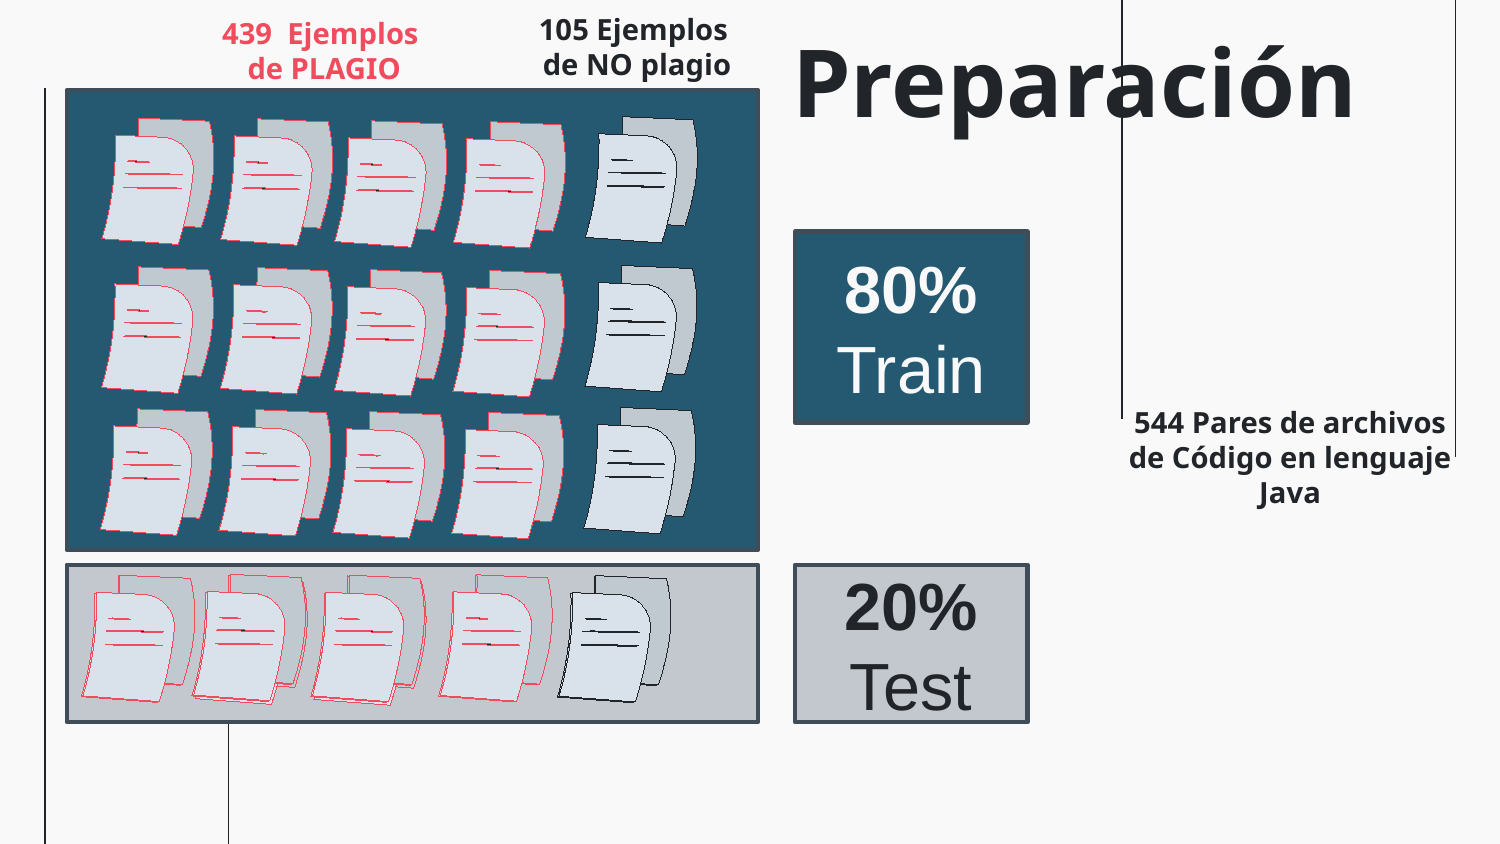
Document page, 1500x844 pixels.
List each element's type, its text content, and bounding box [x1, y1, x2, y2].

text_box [553, 381, 727, 560]
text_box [303, 386, 420, 547]
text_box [421, 386, 548, 546]
text_box [729, 88, 760, 552]
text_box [529, 550, 702, 728]
text_box [65, 88, 187, 243]
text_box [53, 549, 161, 727]
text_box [190, 93, 364, 240]
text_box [423, 96, 550, 243]
text_box 544 Pares de archivos de Código en lenguaje Java [1113, 389, 1467, 608]
text_box 20% Test [793, 563, 1030, 724]
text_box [304, 95, 422, 243]
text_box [555, 91, 729, 240]
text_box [71, 92, 191, 241]
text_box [189, 384, 304, 546]
text_box 105 Ejemplos de NO plagio [508, 0, 758, 90]
text_box [706, 563, 760, 724]
title Preparación [777, 0, 1500, 152]
text_box 80% Train [793, 229, 1030, 425]
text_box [304, 244, 421, 384]
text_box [163, 548, 283, 727]
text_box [282, 549, 455, 727]
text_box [71, 241, 189, 382]
text_box [454, 88, 554, 94]
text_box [190, 242, 299, 382]
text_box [70, 383, 188, 547]
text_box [455, 549, 528, 727]
text_box 439 Ejemplos de PLAGIO [187, 0, 454, 94]
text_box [555, 239, 728, 382]
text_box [423, 244, 550, 385]
